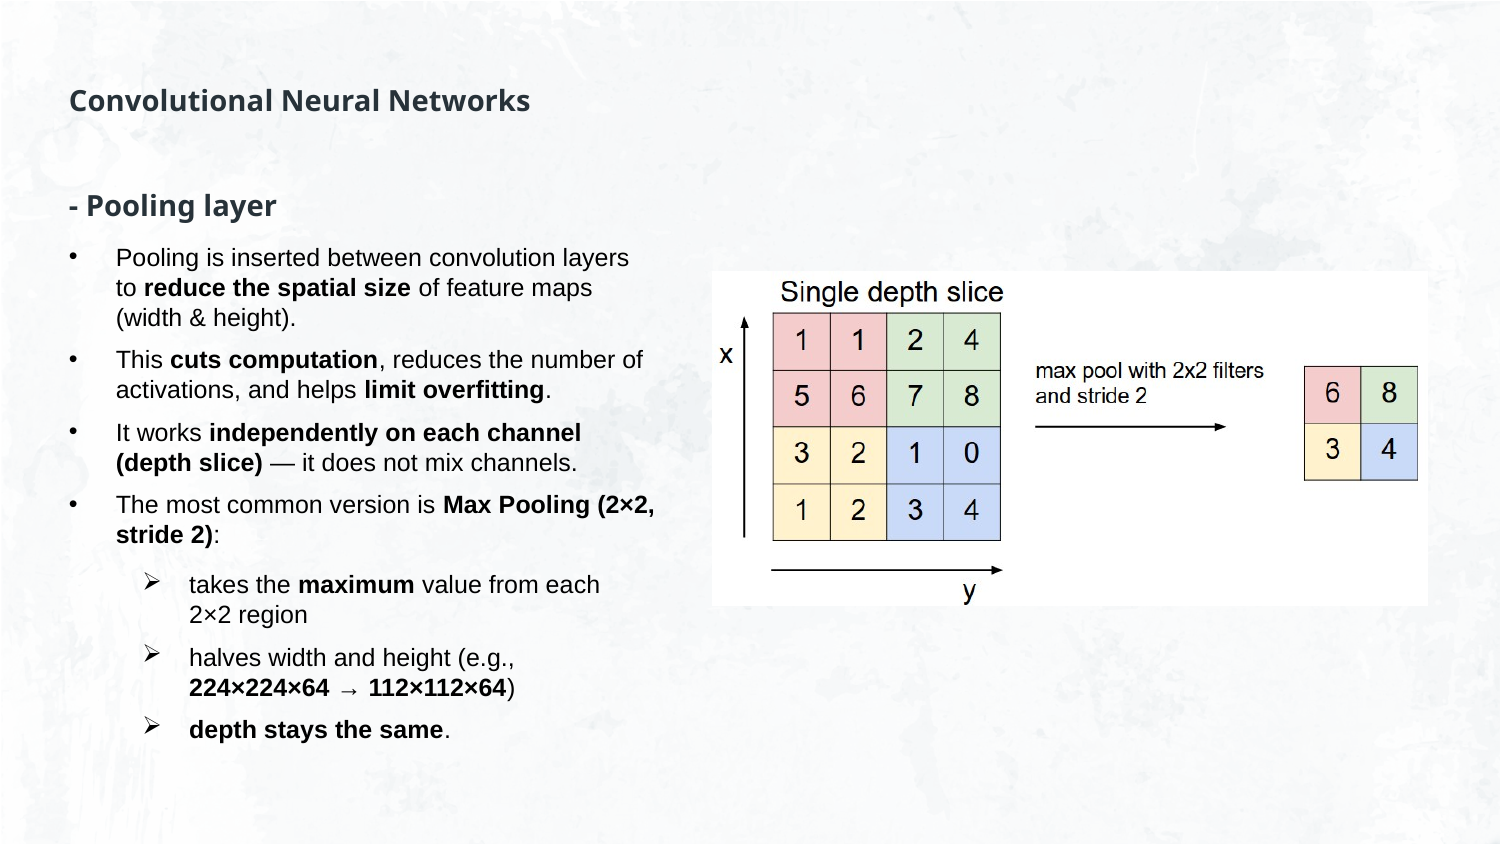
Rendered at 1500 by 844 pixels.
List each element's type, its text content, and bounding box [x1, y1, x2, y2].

text_box Convolutional Neural Networks - Pooling layer [54, 75, 548, 230]
text_box Pooling is inserted between convolution layers to reduce the spatial size of feature maps (width & height). This cuts computation, reduces the number of activations, and helps limit overfitting. It works independently on each channel (depth slice) — it does not mix channels. The most common version is Max Pooling (2×2, stride 2): [54, 234, 671, 599]
picture [2, 2, 1500, 844]
text_box takes the maximum value from each 2×2 region halves width and height (e.g., 224×224×64 → 112×112×64) depth stays the same. [127, 561, 639, 752]
